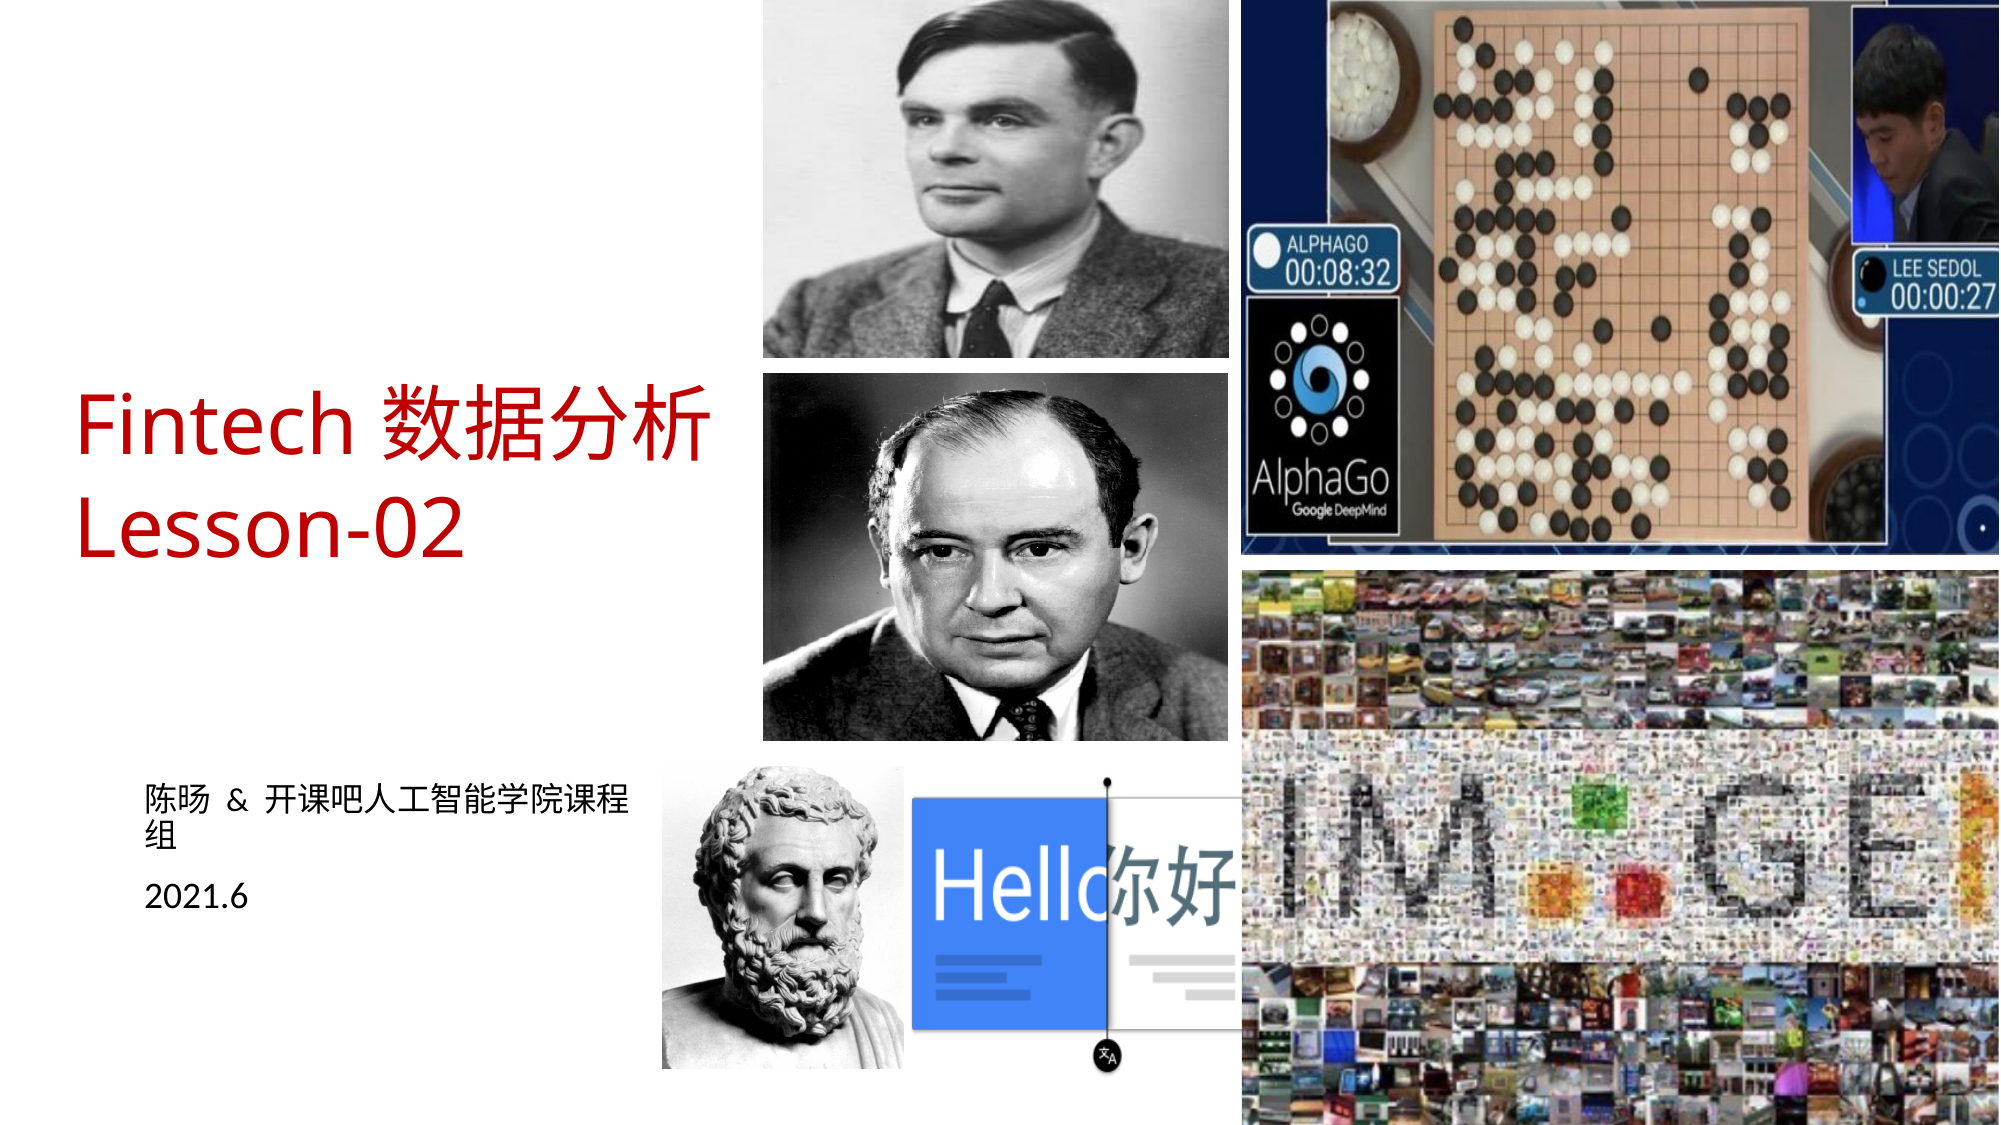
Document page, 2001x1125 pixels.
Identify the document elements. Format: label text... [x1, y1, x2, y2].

picture [763, 372, 1228, 741]
subtitle 陈旸 & 开课吧人工智能学院课程组 2021.6 [136, 775, 662, 1048]
picture [1241, 0, 1999, 556]
picture [910, 569, 1999, 1125]
picture [763, 0, 1229, 359]
picture [662, 766, 904, 1069]
title Fintech数据分析 Lesson-02 [65, 193, 751, 587]
